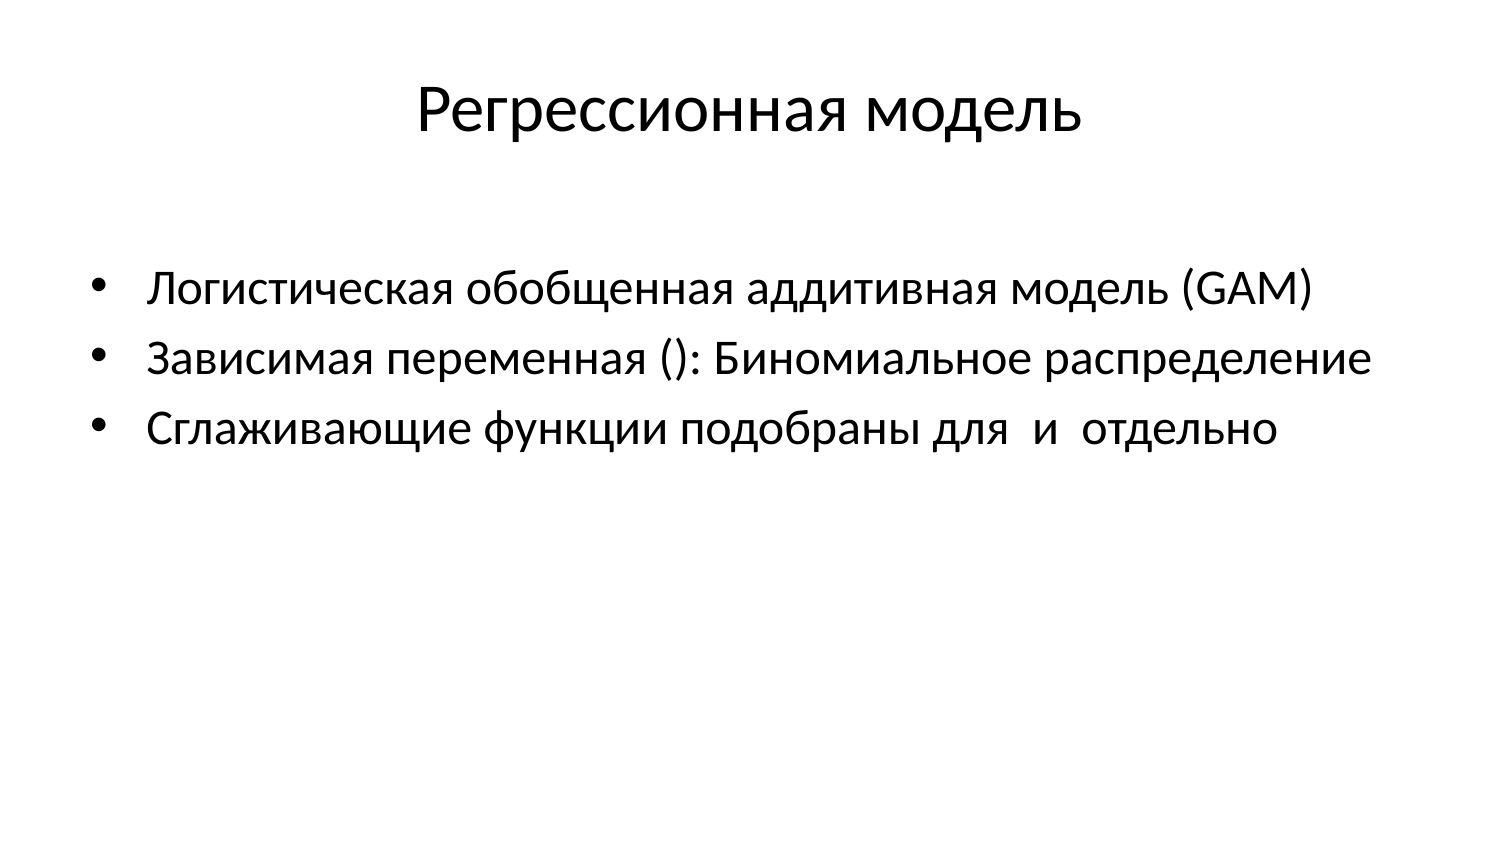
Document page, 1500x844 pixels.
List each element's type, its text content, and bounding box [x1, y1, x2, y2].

title Регрессионная модель [75, 33, 1425, 175]
